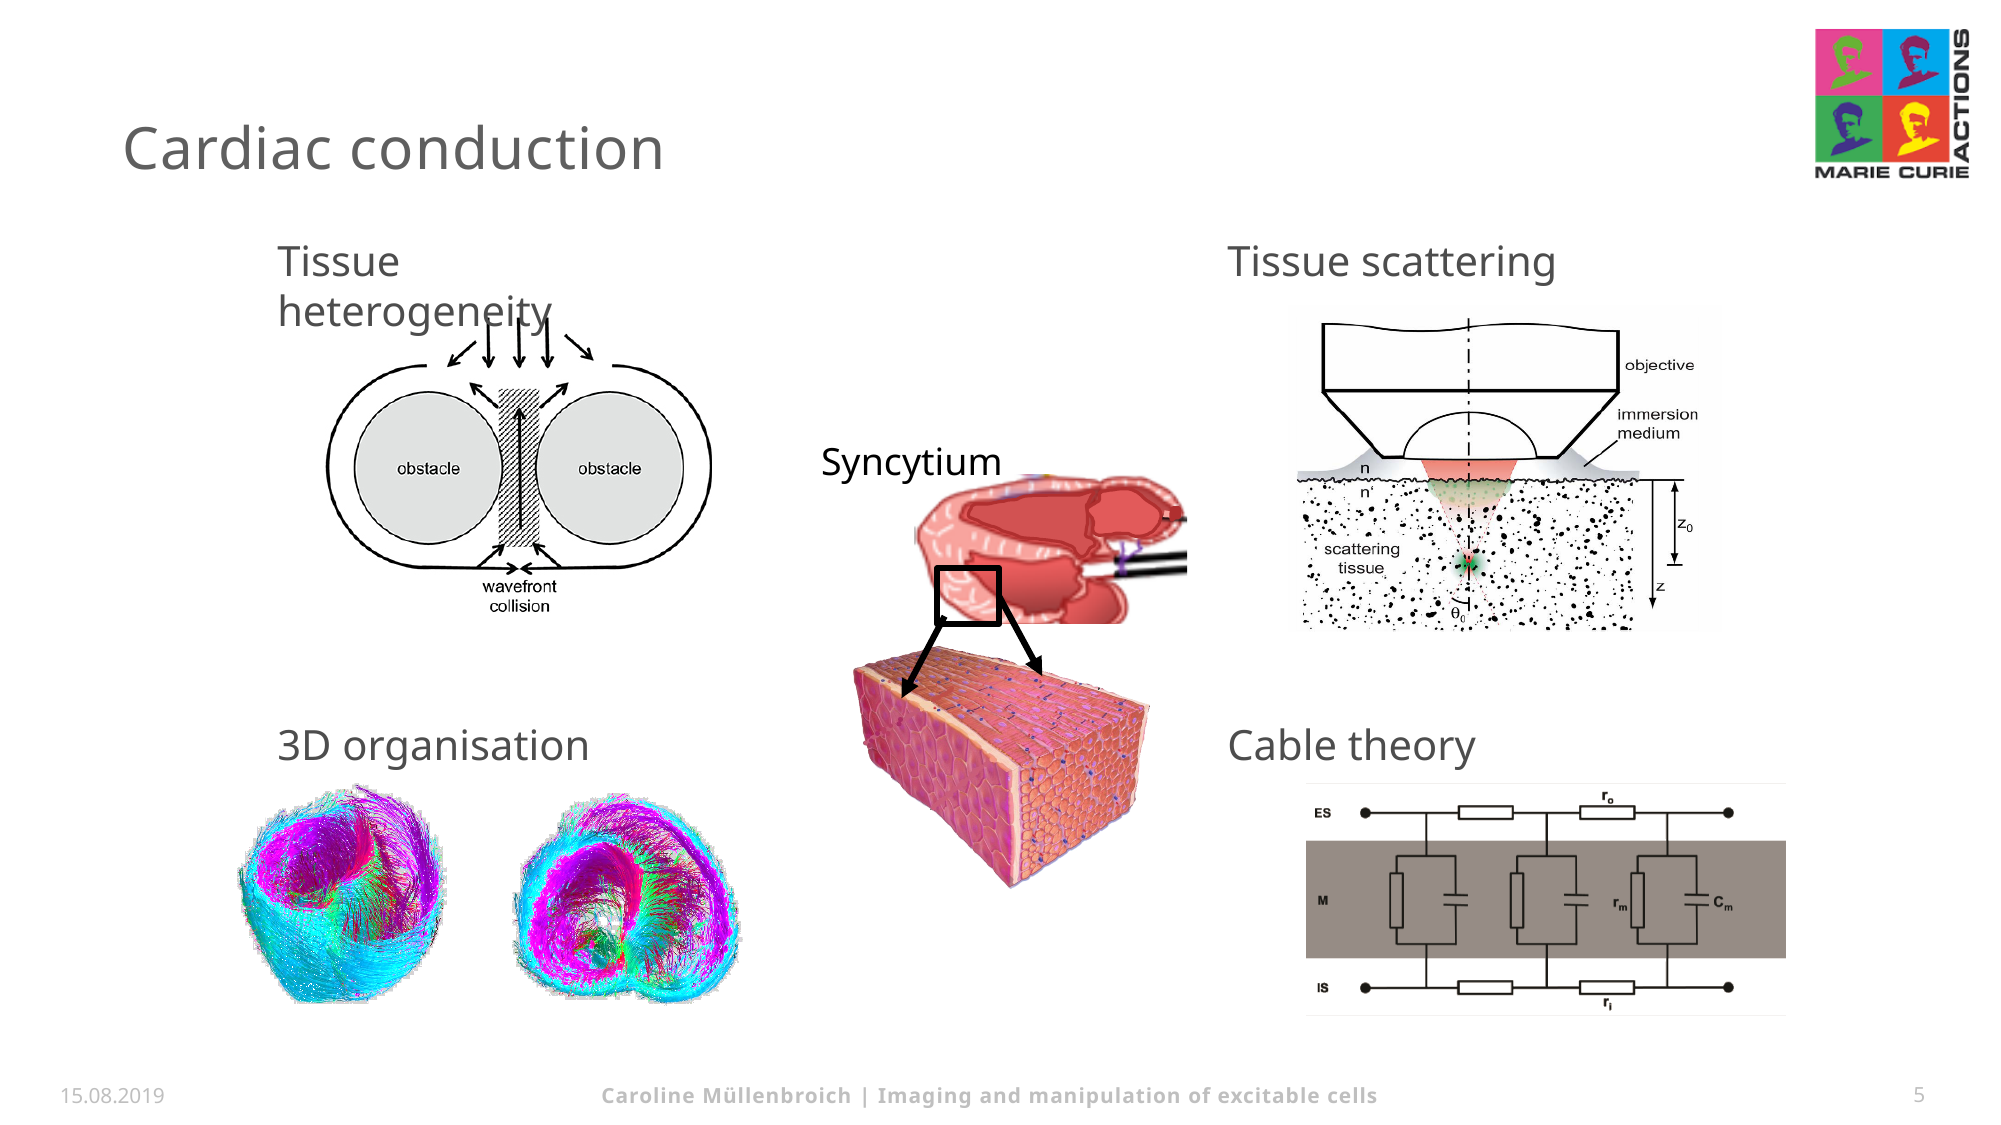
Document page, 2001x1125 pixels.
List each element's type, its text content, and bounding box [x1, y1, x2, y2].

text_box Tissue heterogeneity [262, 227, 687, 342]
picture [233, 782, 744, 1011]
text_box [809, 430, 1188, 897]
slide_number 5 [1678, 1065, 1941, 1125]
footer Caroline Müllenbroich | Imaging and manipulation of excitable cells [474, 1065, 1505, 1125]
picture [1288, 305, 1722, 632]
text_box 3D organisation [262, 711, 687, 777]
text_box Cable theory [1212, 711, 1637, 777]
text_box Tissue scattering [1212, 227, 1637, 292]
picture [1305, 782, 1787, 1016]
title Cardiac conduction [107, 112, 1893, 357]
picture [1812, 27, 1973, 182]
picture [325, 316, 712, 621]
